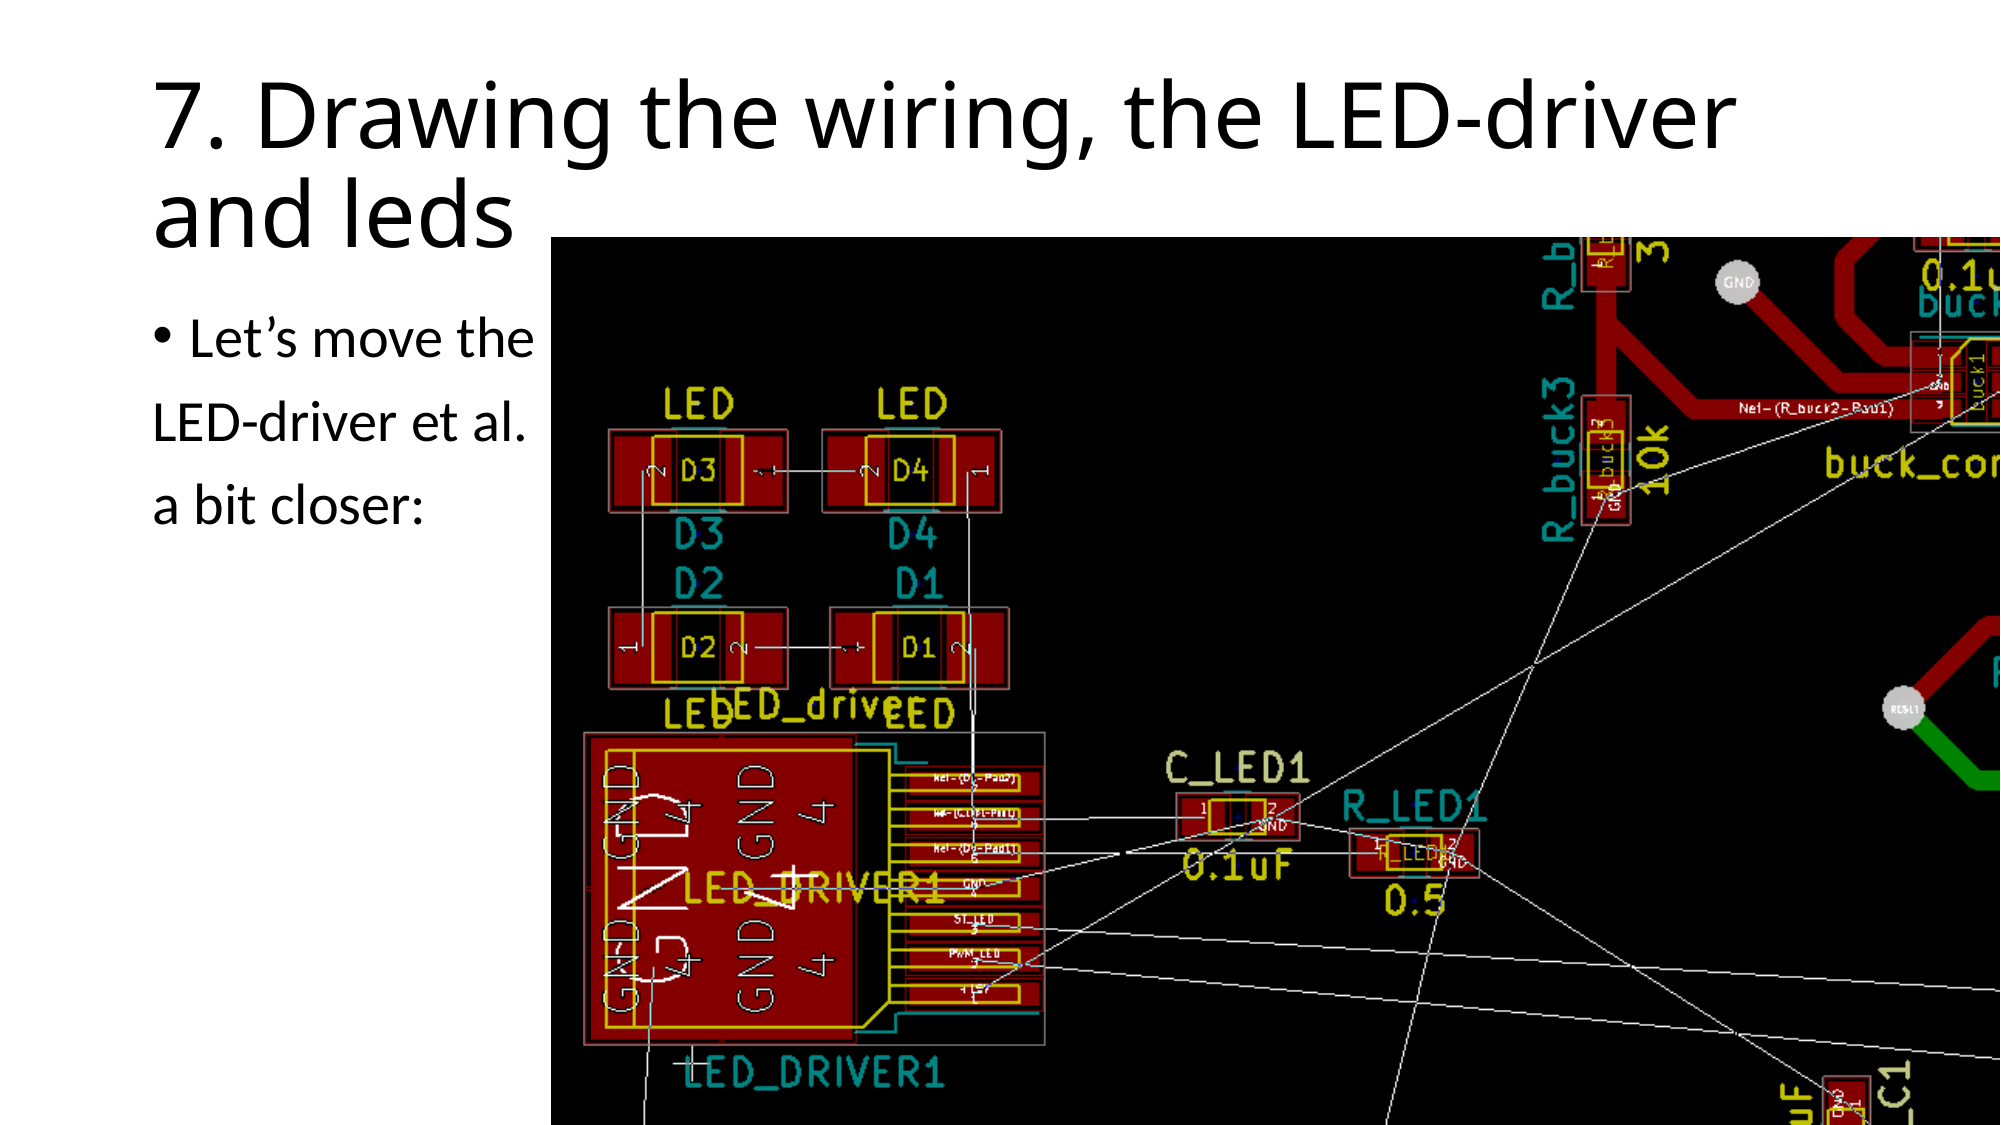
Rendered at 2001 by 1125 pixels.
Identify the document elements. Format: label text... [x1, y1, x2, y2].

title 7. Drawing the wiring, the LED-driver and leds [137, 59, 1863, 278]
picture [551, 237, 2000, 1125]
list Let’s move the LED-driver et al. a bit closer: [137, 299, 551, 1014]
